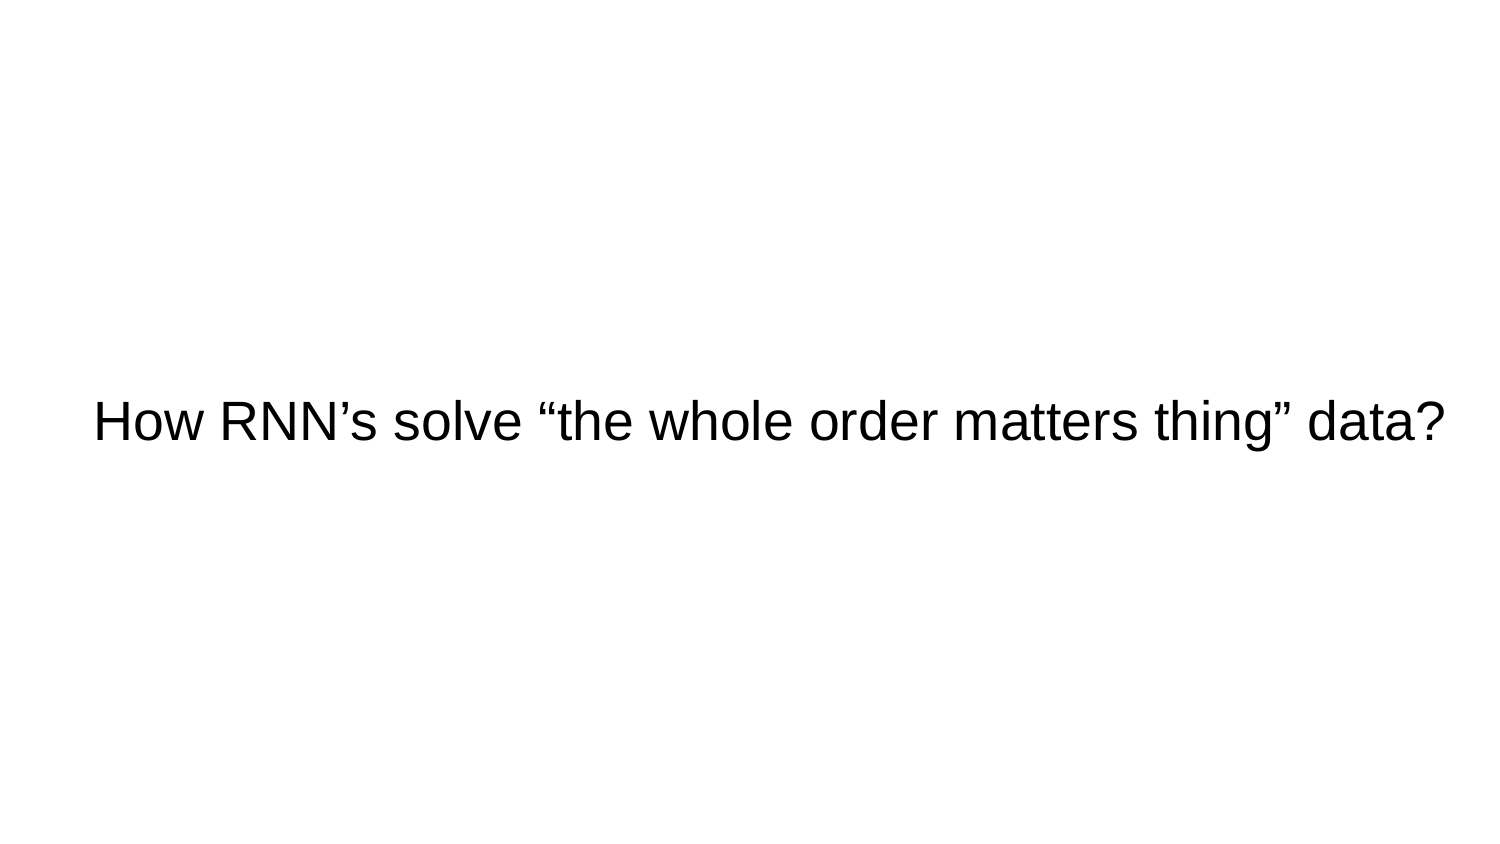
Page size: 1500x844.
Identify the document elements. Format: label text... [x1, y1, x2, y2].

title How RNN’s solve “the whole order matters thing” data? [71, 374, 1470, 469]
